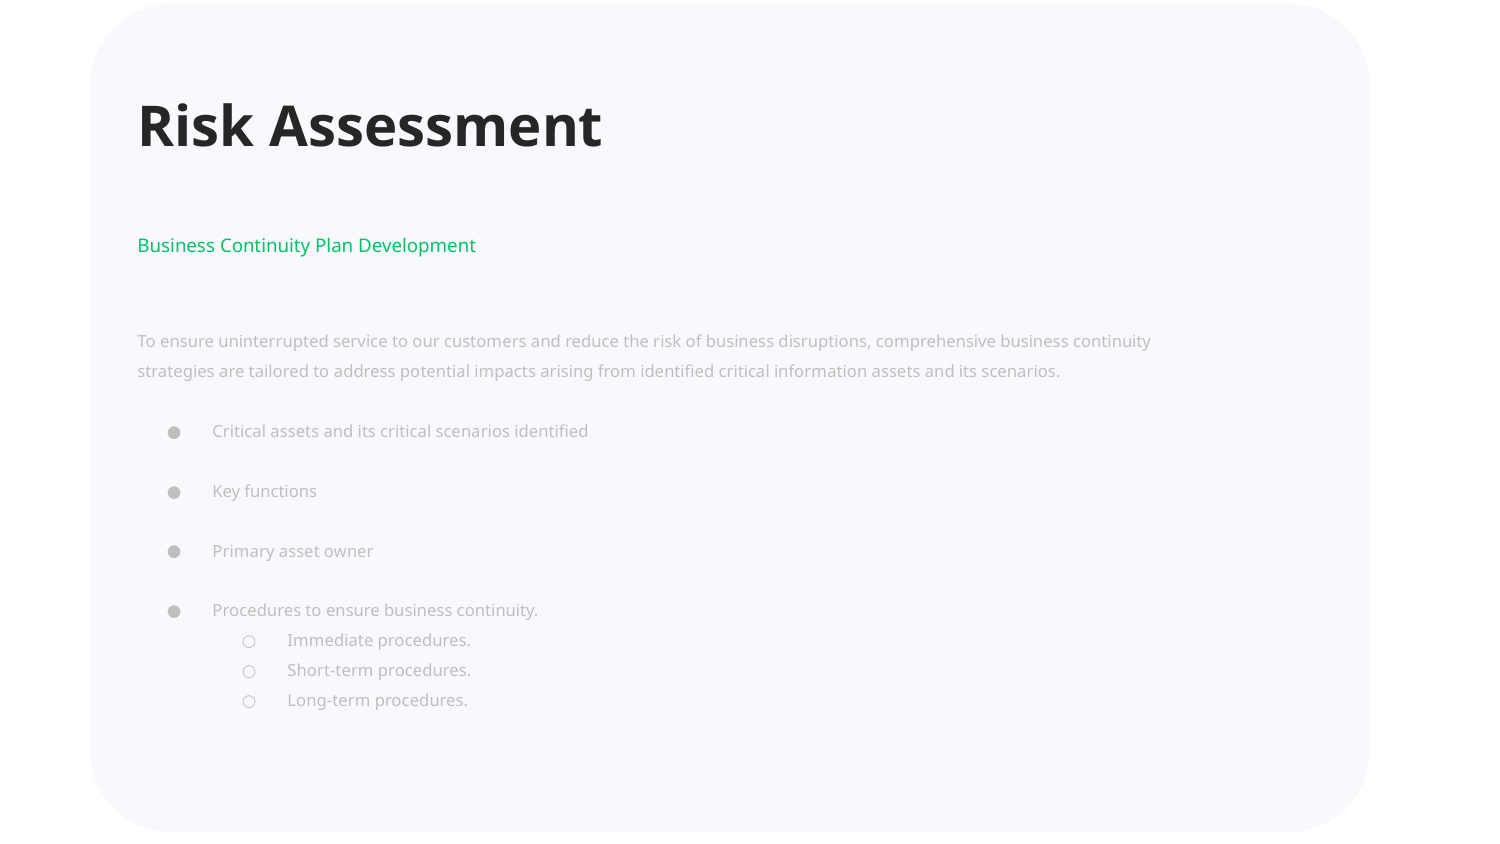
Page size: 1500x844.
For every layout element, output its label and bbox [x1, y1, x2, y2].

text_box [129, 85, 1370, 844]
text_box [89, 3, 1370, 817]
